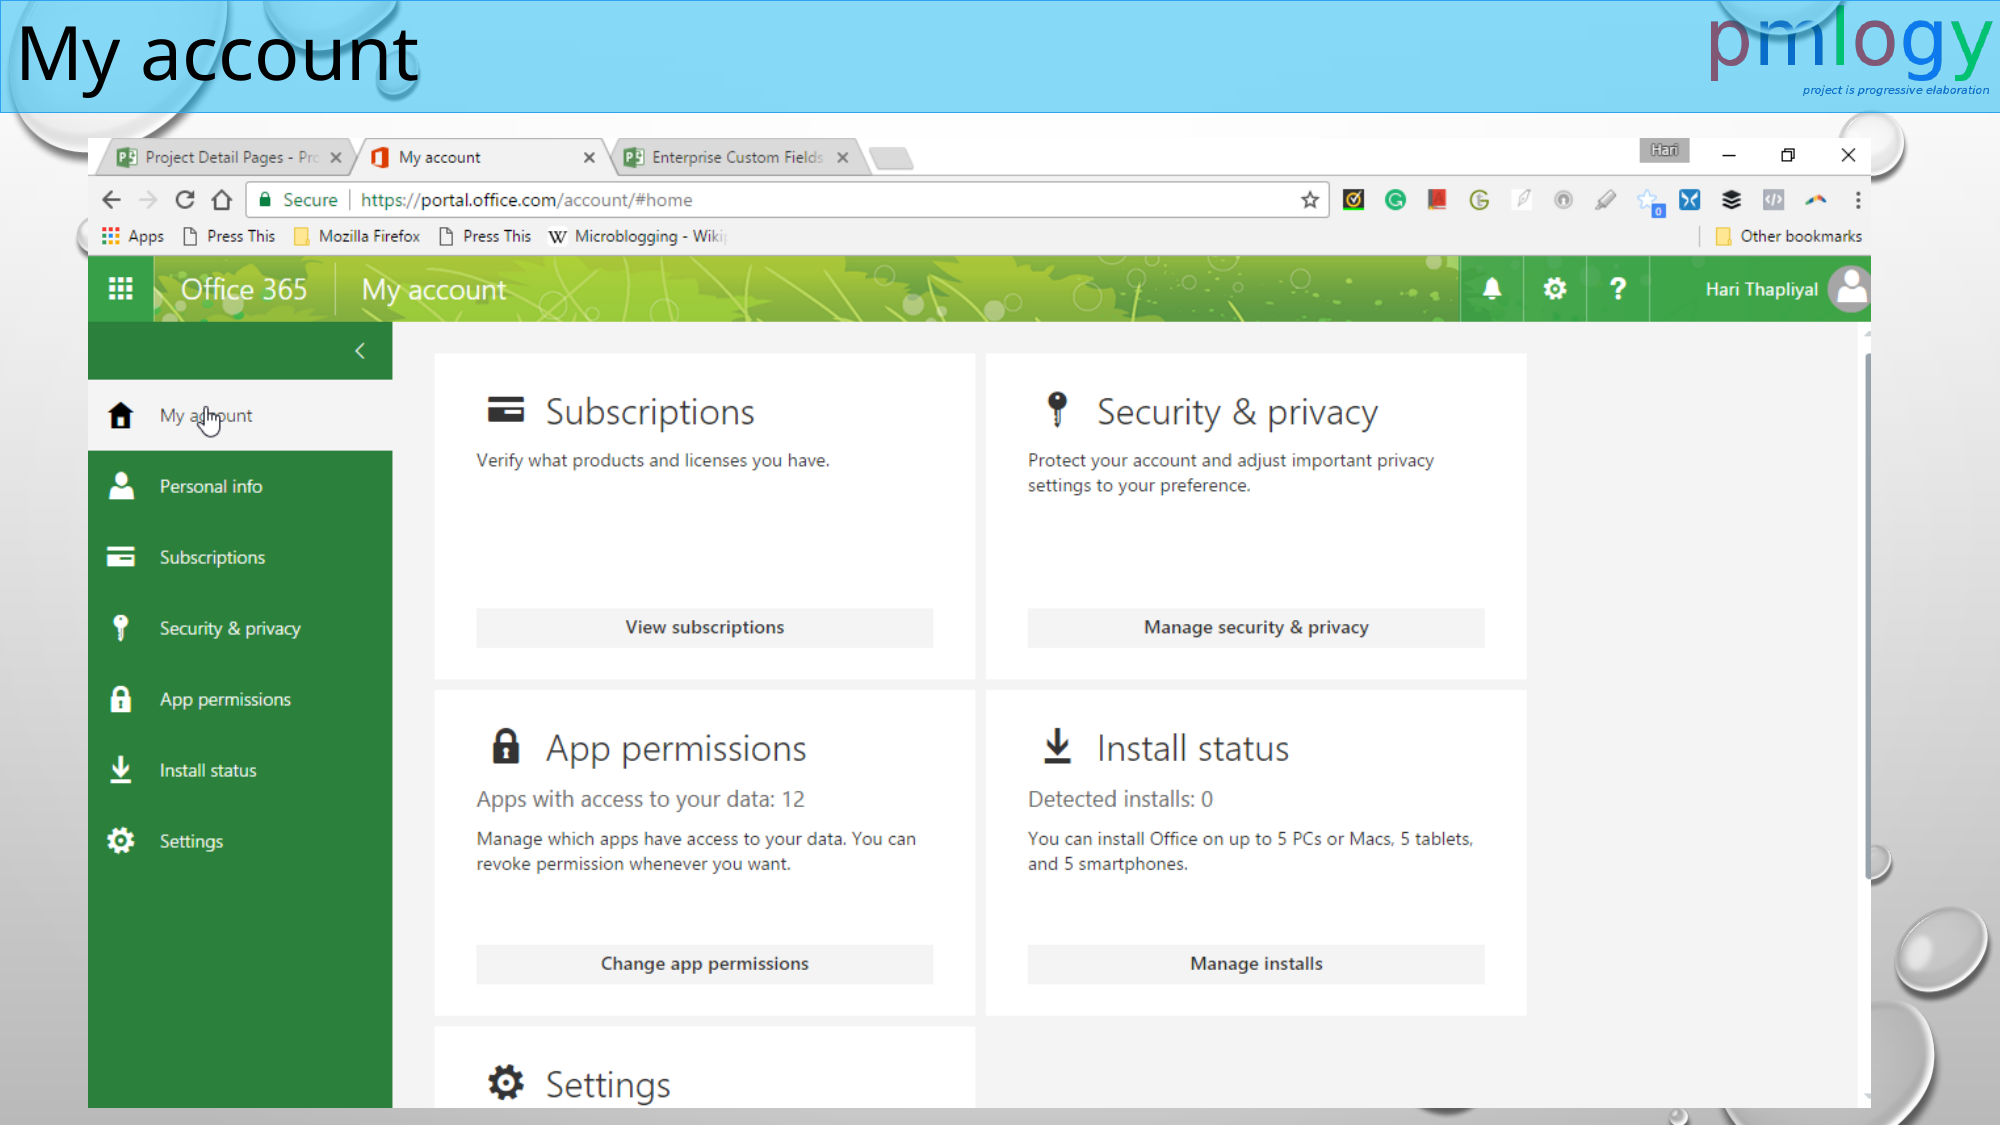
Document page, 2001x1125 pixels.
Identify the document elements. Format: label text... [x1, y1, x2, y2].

picture [0, 0, 2001, 1125]
title My account [0, 0, 2000, 113]
